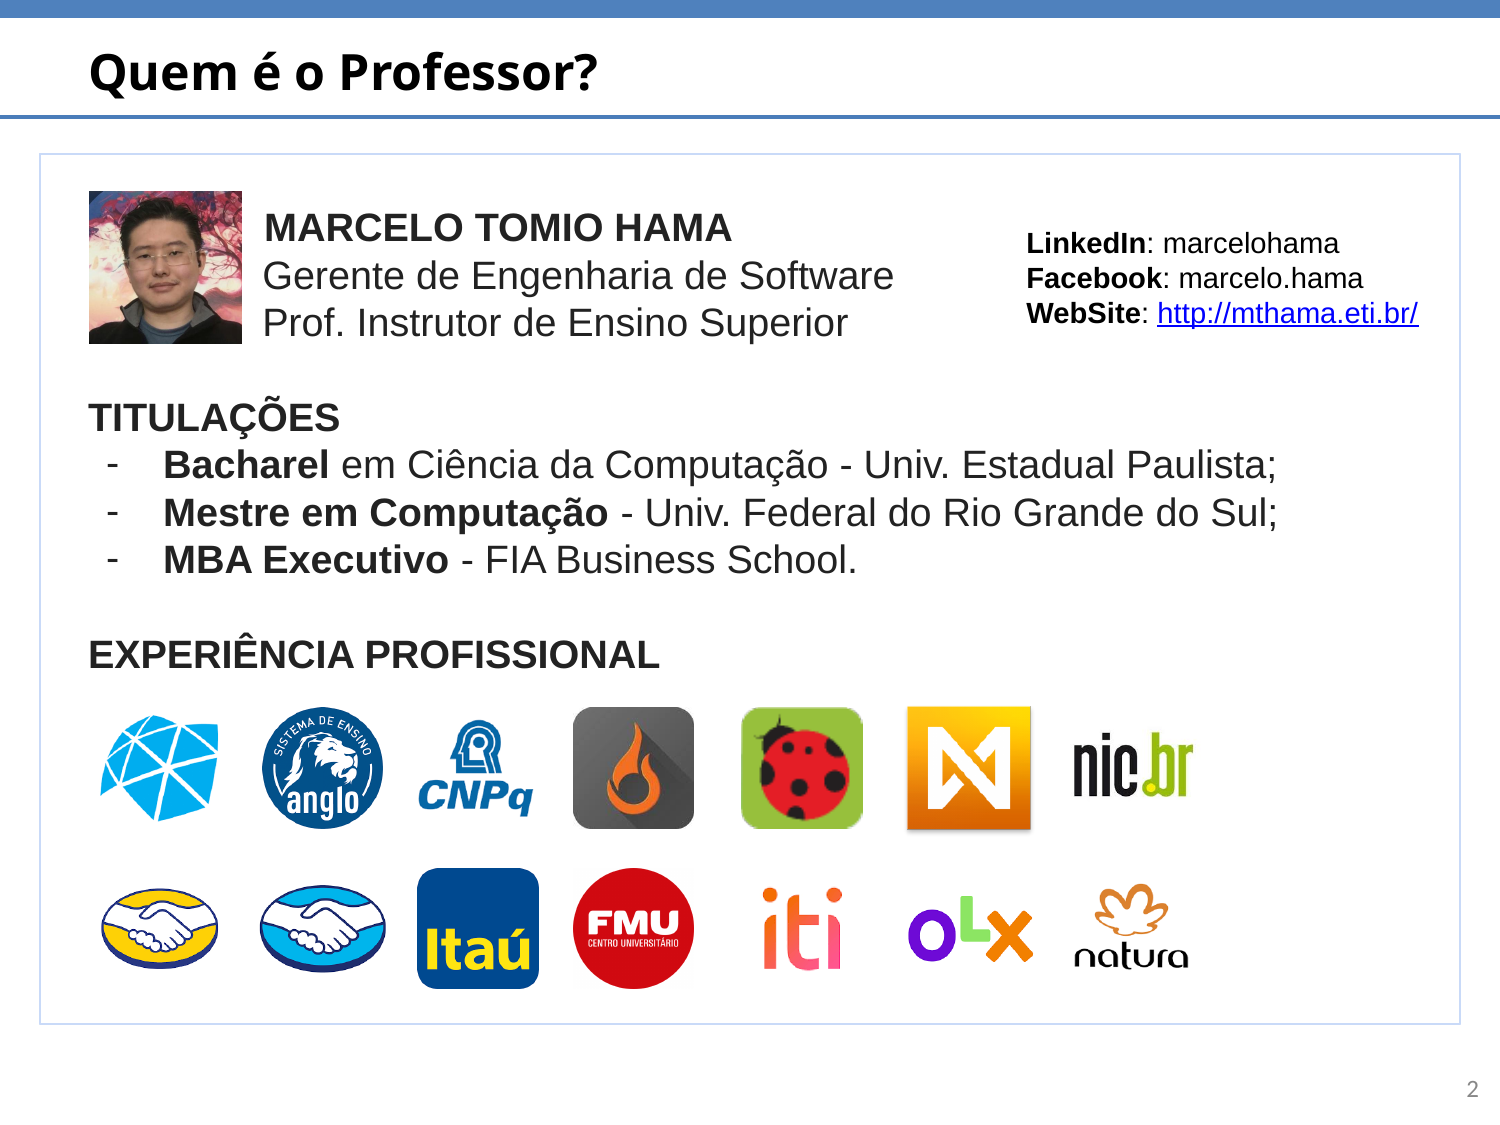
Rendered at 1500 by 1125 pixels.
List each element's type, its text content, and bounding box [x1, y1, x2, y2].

picture [1063, 860, 1200, 997]
picture [88, 857, 231, 1000]
picture [417, 707, 539, 829]
slide_number ‹#› [1373, 1057, 1495, 1118]
text_box [39, 154, 1461, 1025]
picture [91, 707, 228, 829]
text_box LinkedIn: marcelohama Facebook: marcelo.hama WebSite: http://mthama.eti.br/ [1011, 209, 1435, 345]
title Quem é o Professor? [73, 39, 1424, 115]
picture [89, 191, 242, 344]
text_box MARCELO TOMIO HAMA Gerente de Engenharia de Software Prof. Instrutor de Ensino Superior TITULAÇÕES Bacharel em Ciência da Computação - Univ. Estadual Paulista; Mestre em Computação - Univ. Federal do Rio Grande do Sul; MBA Executivo - FIA Business School. EXPERIÊNCIA PROFISSIONAL [73, 187, 1424, 993]
picture [417, 868, 539, 990]
picture [884, 683, 1053, 1005]
picture [733, 860, 870, 997]
picture [1065, 700, 1201, 836]
picture [573, 707, 695, 829]
picture [251, 857, 394, 1000]
picture [261, 707, 383, 829]
picture [573, 868, 695, 990]
picture [741, 707, 863, 829]
